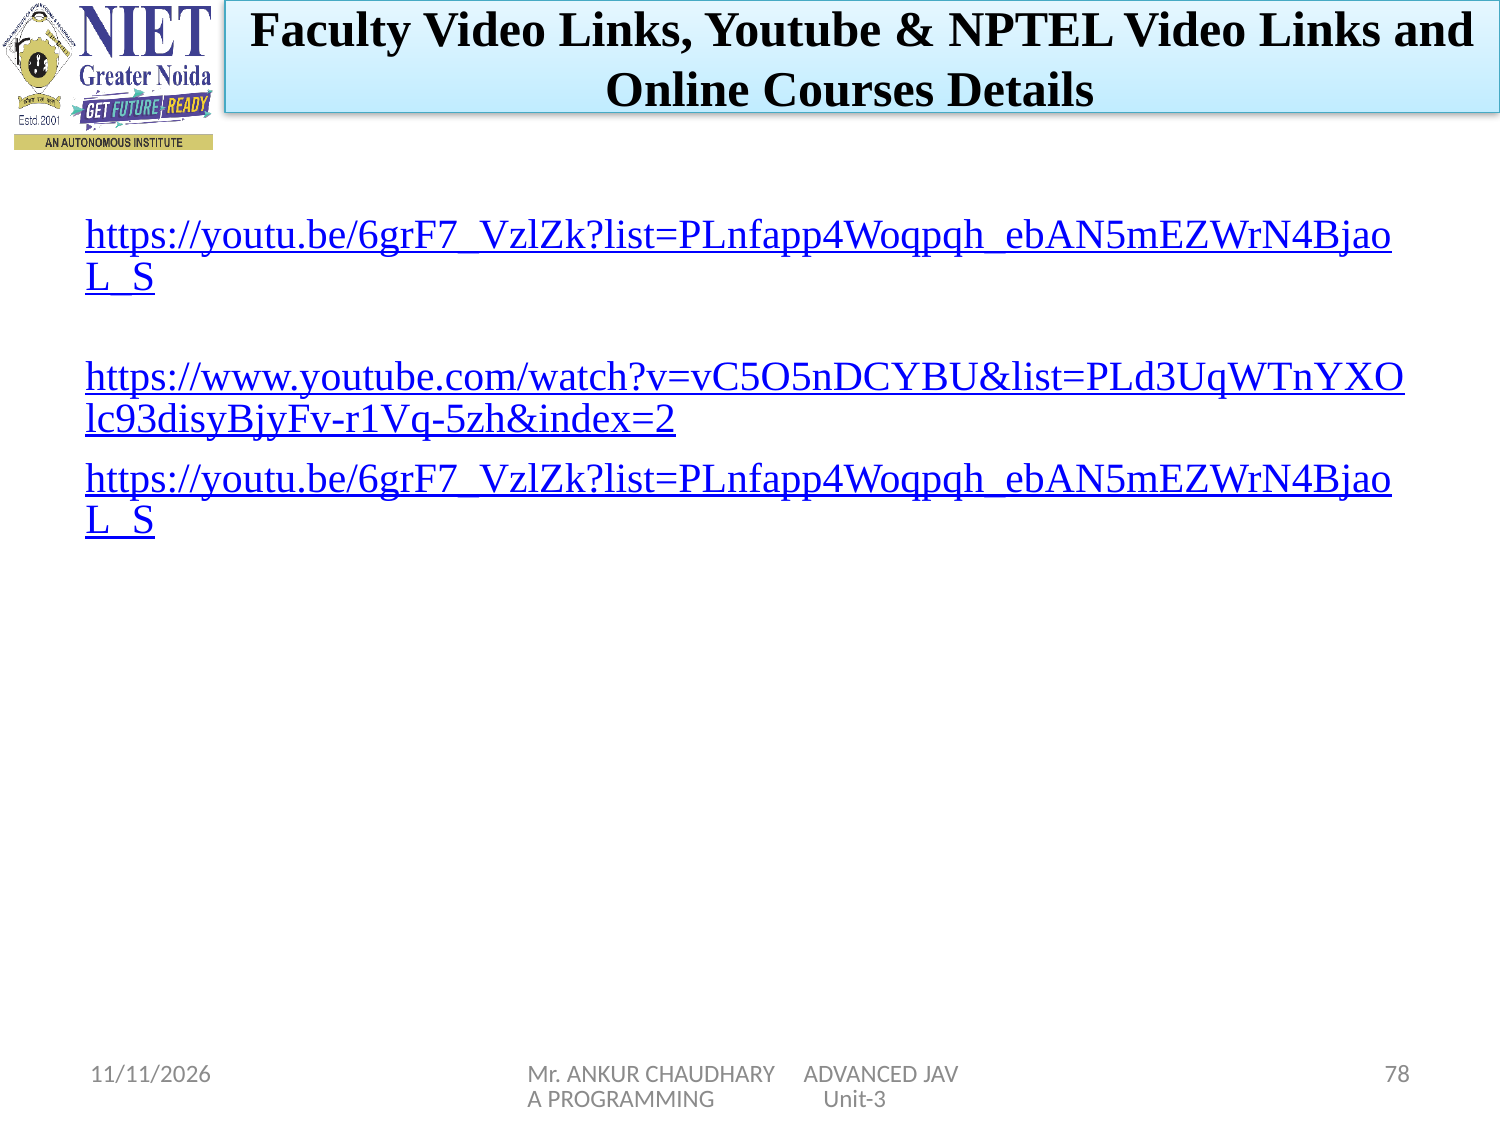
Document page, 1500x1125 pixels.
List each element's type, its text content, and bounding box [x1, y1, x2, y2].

slide_number 78 [1074, 1042, 1425, 1103]
picture [2, 3, 213, 150]
text_box Faculty Video Links, Youtube & NPTEL Video Links and Online Courses Details [224, 0, 1500, 113]
footer Mr. ANKUR CHAUDHARY ADVANCED JAVA PROGRAMMING Unit-3 [512, 1042, 988, 1103]
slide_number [75, 1042, 425, 1103]
list https://youtu.be/6grF7_VzlZk?list=PLnfapp4Woqpqh_ebAN5mEZWrN4BjaoL_S https://www.youtube.com/watch?v=vC5O5nDCYBU&list=PLd3UqWTnYXOlc93disyBjyFv-r1Vq-5zh&index=2 https://youtu.be/6grF7_VzlZk?list=PLnfapp4Woqpqh_ebAN5mEZWrN4BjaoL_S [70, 199, 1421, 942]
